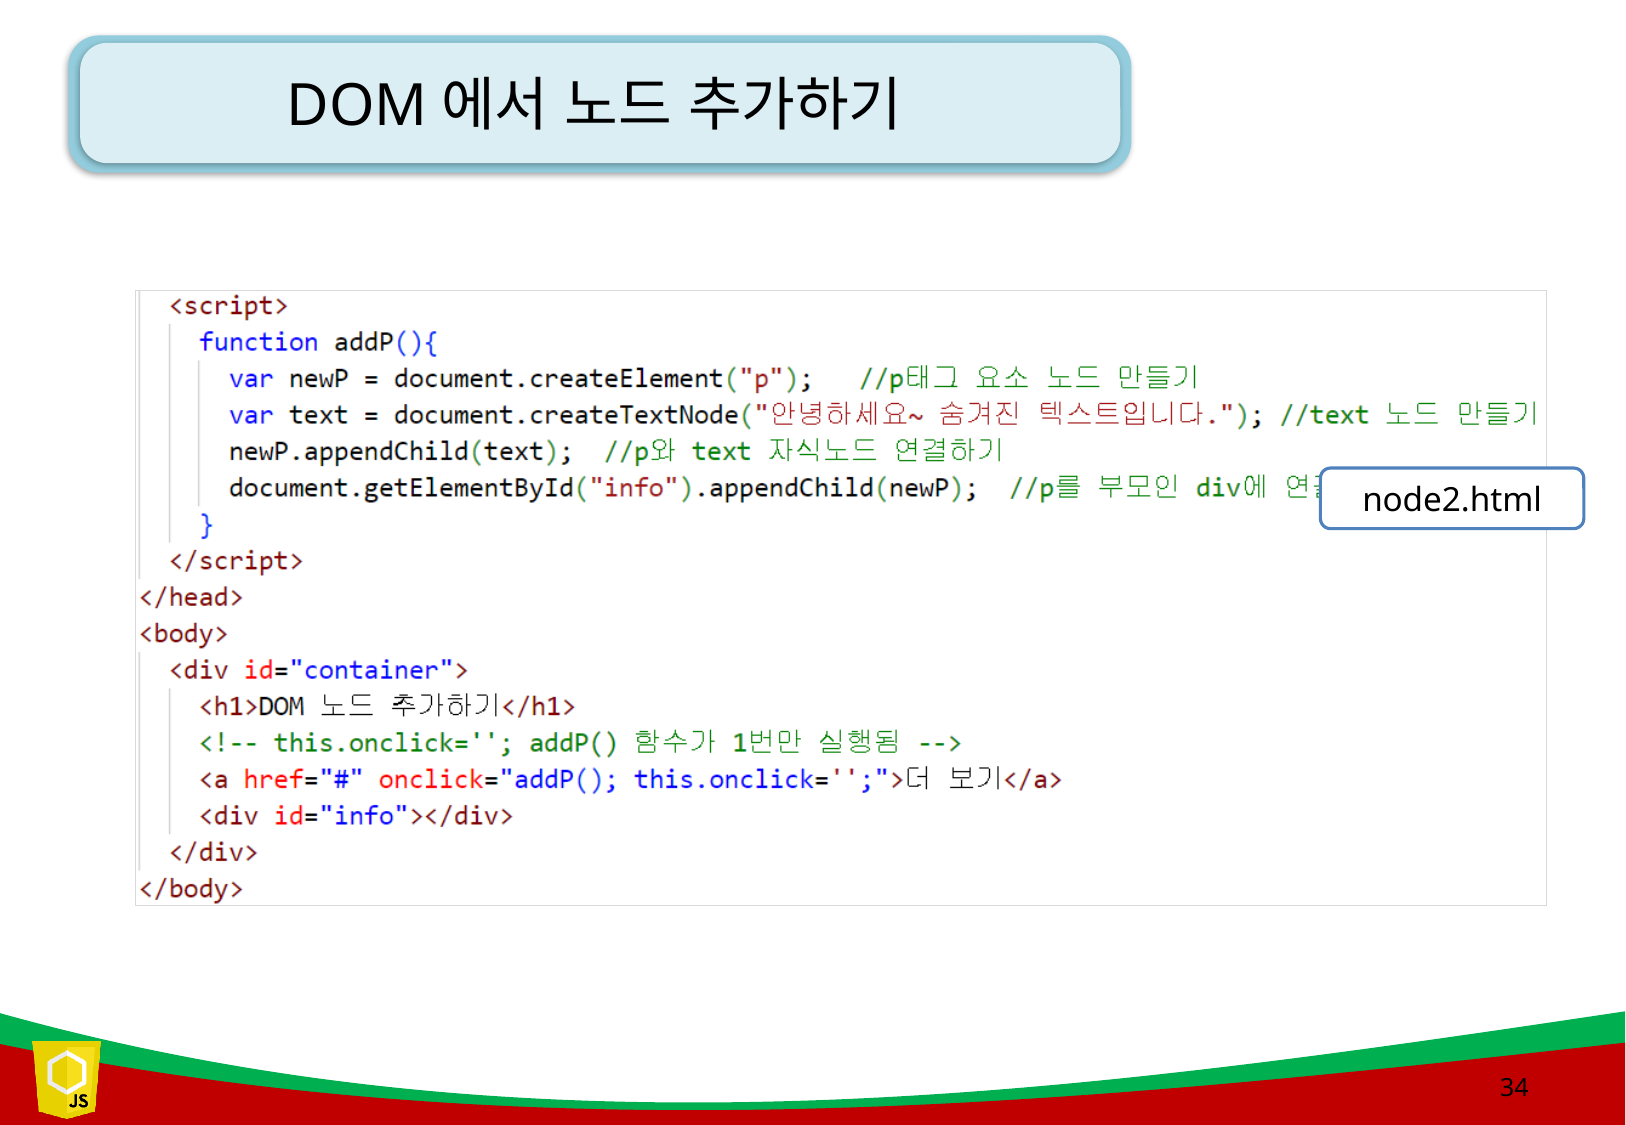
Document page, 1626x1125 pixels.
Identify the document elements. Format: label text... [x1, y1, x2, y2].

text_box node2.html [1551, 465, 1586, 531]
picture [134, 290, 1547, 906]
slide_number 34 [1452, 1058, 1544, 1119]
picture [32, 1041, 101, 1119]
title DOM에서 노드 추가하기 [68, 32, 1121, 173]
